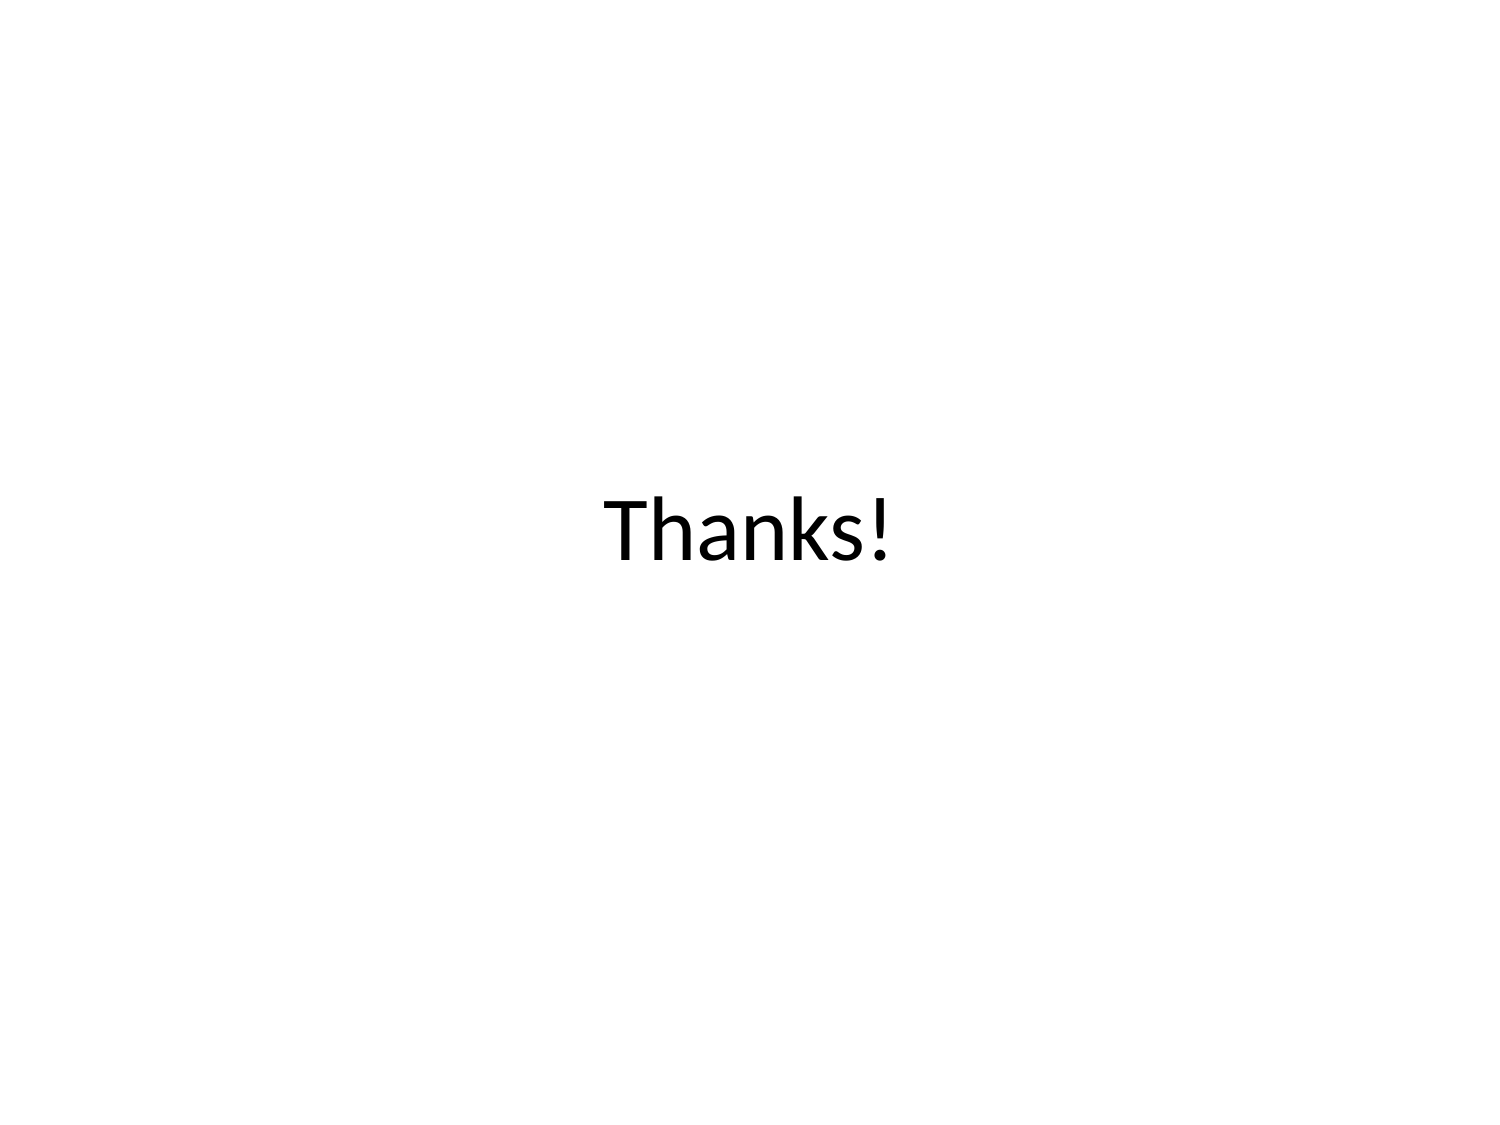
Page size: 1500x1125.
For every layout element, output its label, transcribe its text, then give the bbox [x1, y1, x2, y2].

title Thanks! [75, 430, 1425, 618]
